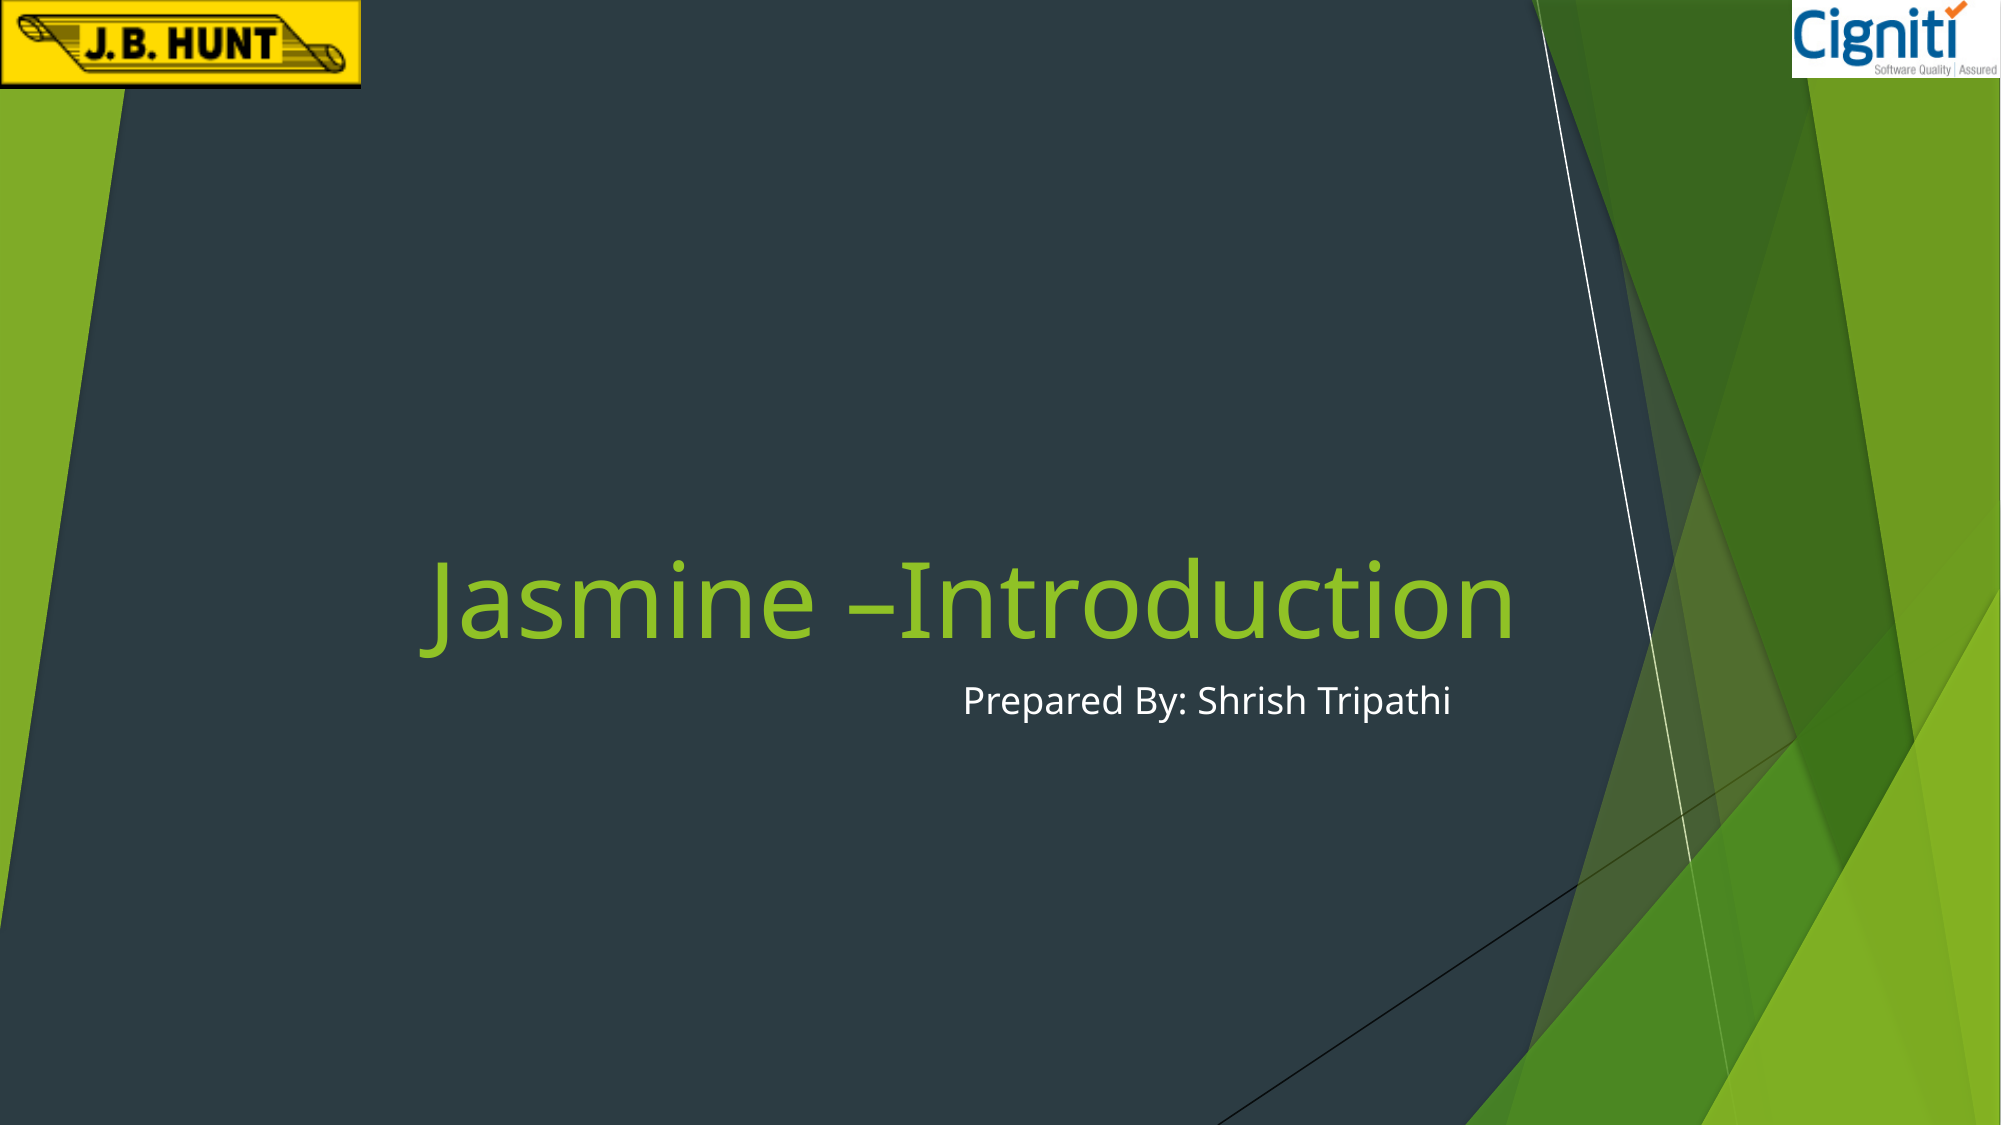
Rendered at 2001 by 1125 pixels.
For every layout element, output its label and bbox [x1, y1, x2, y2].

picture [1791, 0, 2000, 79]
text_box [0, 0, 2000, 1125]
picture [0, 0, 361, 90]
